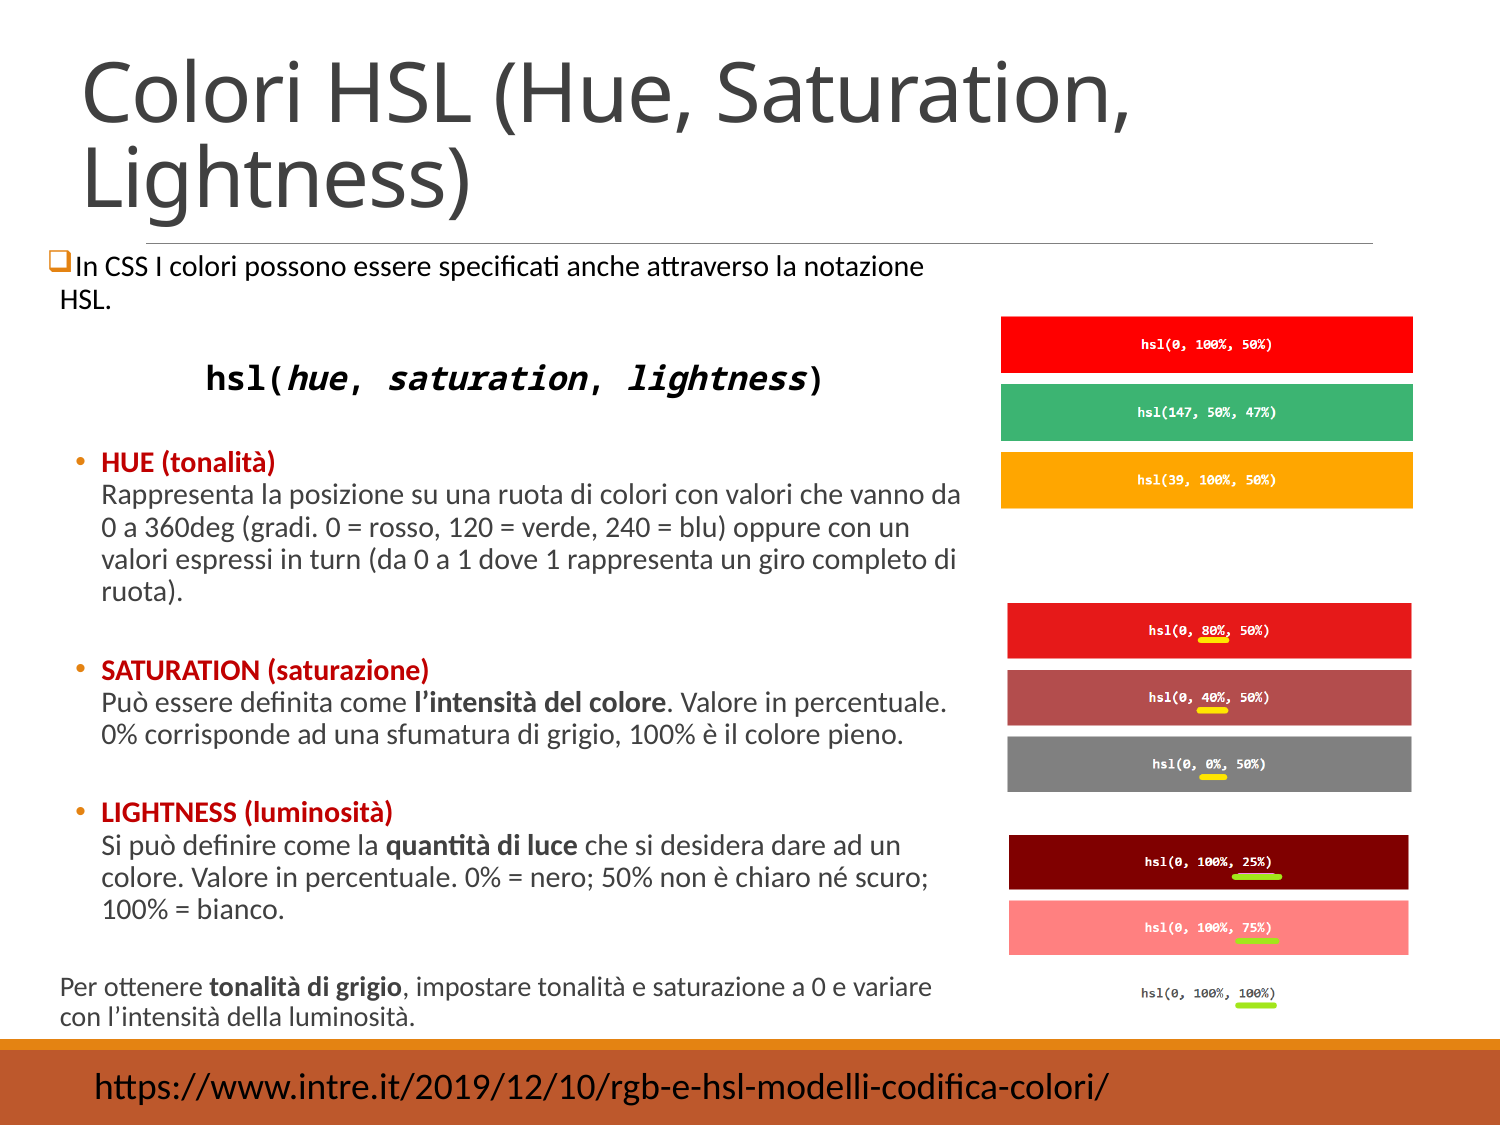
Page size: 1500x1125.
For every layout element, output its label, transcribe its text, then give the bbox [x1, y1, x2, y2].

picture [989, 313, 1420, 512]
list In CSS I colori possono essere specificati anche attraverso la notazione HSL. hsl(hue, saturation, lightness) HUE (tonalità) Rappresenta la posizione su una ruota di colori con valori che vanno da 0 a 360deg (gradi. 0 = rosso, 120 = verde, 240 = blu) oppure con un valori espressi in turn (da 0 a 1 dove 1 rappresenta un giro completo di ruota). SATURATION (saturazione) Può essere definita come l’intensità del colore. Valore in percentuale. 0% corrisponde ad una sfumatura di grigio, 100% è il colore pieno. LIGHTNESS (luminosità) Si può definire come la quantità di luce che si desidera dare ad un colore. Valore in percentuale. 0% = nero; 50% non è chiaro né scuro; 100% = bianco. Per ottenere tonalità di grigio, impostare tonalità e saturazione a 0 e variare con l’intensità della luminosità. [46, 243, 973, 1059]
picture [1002, 597, 1417, 796]
picture [1003, 830, 1417, 1024]
title Colori HSL (Hue, Saturation, Lightness) [64, 47, 1424, 244]
text_box https://www.intre.it/2019/12/10/rgb-e-hsl-modelli-codifica-colori/ [79, 1054, 1409, 1115]
